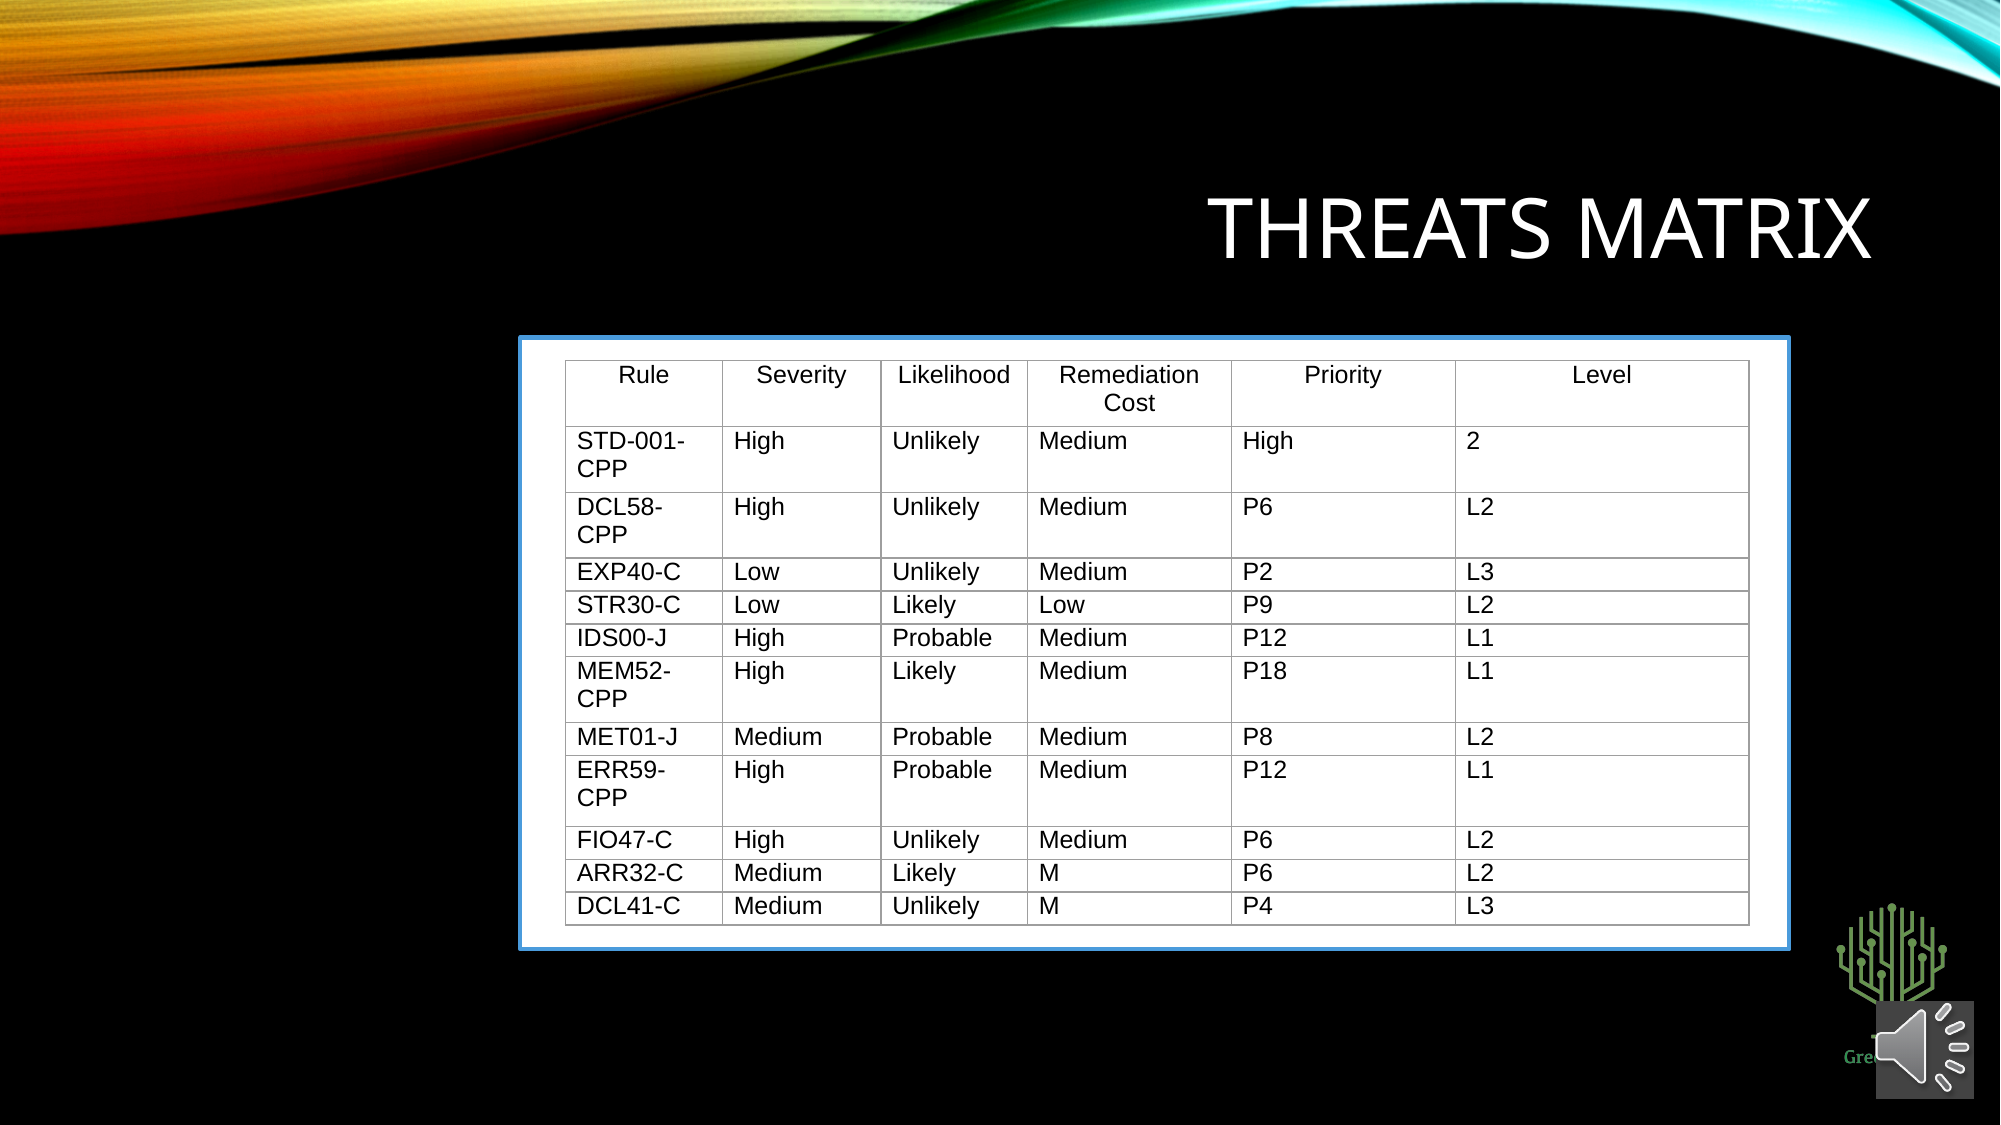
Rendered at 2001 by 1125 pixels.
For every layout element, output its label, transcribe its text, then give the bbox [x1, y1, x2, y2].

table_cell High [1232, 427, 1455, 492]
table_header Severity [723, 361, 880, 426]
picture [1817, 892, 1976, 1101]
table_cell Medium [1028, 756, 1231, 826]
table_cell STR30-C [566, 592, 722, 623]
table_cell Medium [723, 860, 880, 891]
table_cell MET01-J [566, 723, 722, 755]
table_cell L3 [1456, 893, 1748, 924]
table_cell L1 [1456, 657, 1748, 722]
table_header Rule [566, 361, 722, 426]
title THREATS MATRIX [474, 125, 1888, 338]
text_box [518, 338, 1791, 951]
picture [0, 0, 2000, 237]
table_cell Low [723, 592, 880, 623]
table_cell Unlikely [882, 893, 1027, 924]
table_cell Unlikely [882, 559, 1027, 590]
table_cell MEM52-CPP [566, 657, 722, 722]
table_cell Medium [723, 723, 880, 755]
table_cell Medium [1028, 723, 1231, 755]
table_cell Probable [882, 625, 1027, 656]
table_header Remediation Cost [1028, 361, 1231, 426]
table_cell Medium [1028, 493, 1231, 557]
table_cell High [723, 756, 880, 826]
table_cell L3 [1456, 559, 1748, 590]
table_cell Medium [1028, 625, 1231, 656]
table_cell DCL58-CPP [566, 493, 722, 557]
table_cell Unlikely [882, 493, 1027, 557]
table_cell Likely [882, 592, 1027, 623]
table_cell P2 [1232, 559, 1455, 590]
table_cell High [723, 427, 880, 492]
table_cell High [723, 657, 880, 722]
table_cell Medium [723, 893, 880, 924]
table_cell STD-001-CPP [566, 427, 722, 492]
table_cell M [1028, 893, 1231, 924]
table_cell Probable [882, 723, 1027, 755]
table_cell Medium [1028, 559, 1231, 590]
table_cell Likely [882, 657, 1027, 722]
table_cell High [723, 827, 880, 859]
table_cell Low [723, 559, 880, 590]
table_cell P6 [1232, 860, 1455, 891]
table_cell High [723, 625, 880, 656]
table_cell Likely [882, 860, 1027, 891]
table_cell P9 [1232, 592, 1455, 623]
table_cell L2 [1456, 592, 1748, 623]
table_cell ARR32-C [566, 860, 722, 891]
table_cell P12 [1232, 625, 1455, 656]
table_cell M [1028, 860, 1231, 891]
table_cell DCL41-C [566, 893, 722, 924]
table_cell P6 [1232, 493, 1455, 557]
table_cell L2 [1456, 860, 1748, 891]
table_cell Probable [882, 756, 1027, 826]
table_header Priority [1232, 361, 1455, 426]
table_cell P8 [1232, 723, 1455, 755]
table_cell Unlikely [882, 427, 1027, 492]
table_cell Unlikely [882, 827, 1027, 859]
table_cell EXP40-C [566, 559, 722, 590]
table_header Likelihood [882, 361, 1027, 426]
table_cell P18 [1232, 657, 1455, 722]
table_cell L1 [1456, 625, 1748, 656]
table_header Level [1456, 361, 1748, 426]
table_cell 2 [1456, 427, 1748, 492]
table_cell L2 [1456, 827, 1748, 859]
table_cell L2 [1456, 723, 1748, 755]
table_cell FIO47-C [566, 827, 722, 859]
table_cell P6 [1232, 827, 1455, 859]
table_cell L1 [1456, 756, 1748, 826]
table_cell Medium [1028, 427, 1231, 492]
table_cell L2 [1456, 493, 1748, 557]
table_cell Medium [1028, 657, 1231, 722]
table_cell P12 [1232, 756, 1455, 826]
table_cell P4 [1232, 893, 1455, 924]
table_cell Medium [1028, 827, 1231, 859]
table_cell ERR59-CPP [566, 756, 722, 826]
table_cell High [723, 493, 880, 557]
table_cell Low [1028, 592, 1231, 623]
table_cell IDS00-J [566, 625, 722, 656]
